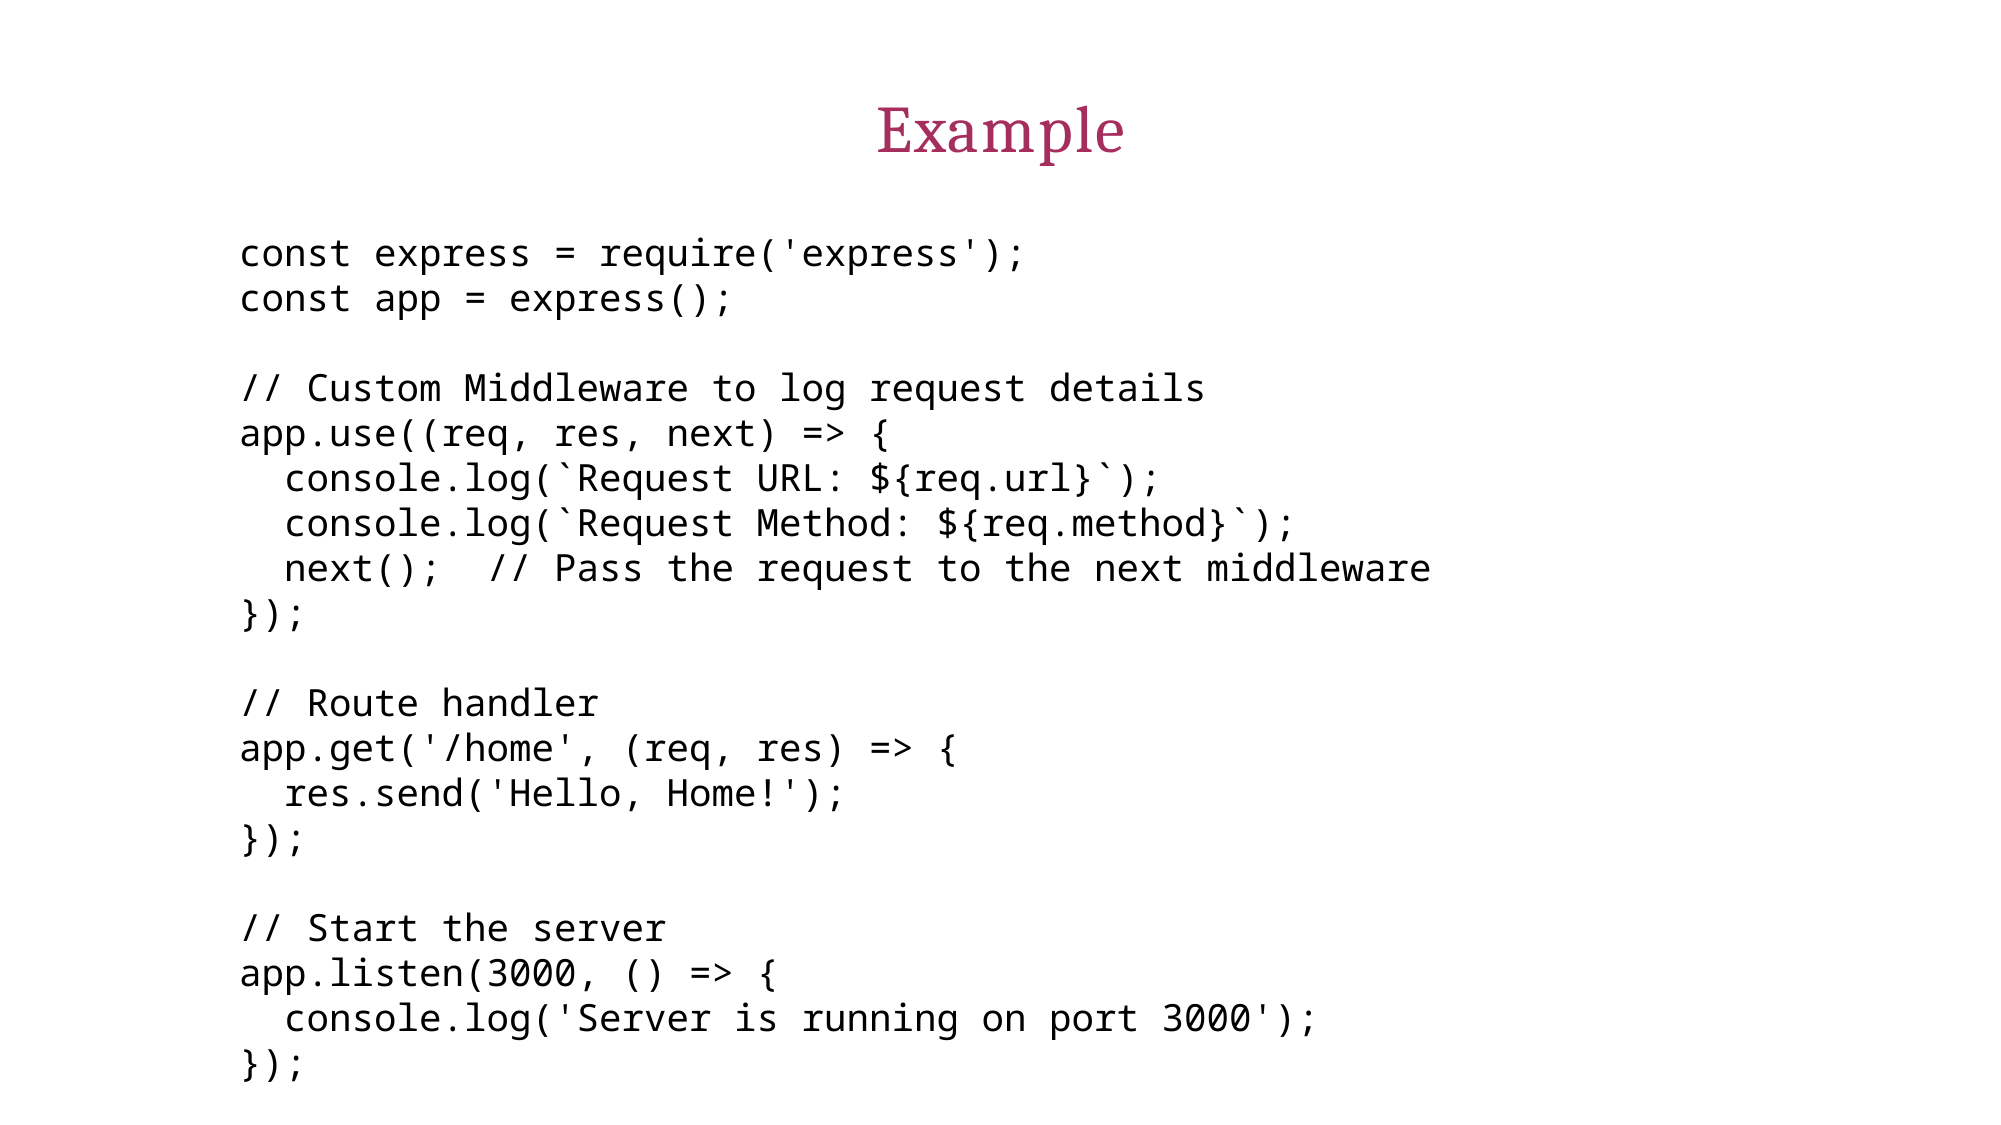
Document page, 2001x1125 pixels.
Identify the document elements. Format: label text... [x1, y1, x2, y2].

text_box const express = require('express'); const app = express(); // Custom Middleware to log request details app.use((req, res, next) => { console.log(`Request URL: ${req.url}`); console.log(`Request Method: ${req.method}`); next(); // Pass the request to the next middleware }); // Route handler app.get('/home', (req, res) => { res.send('Hello, Home!'); }); // Start the server app.listen(3000, () => { console.log('Server is running on port 3000'); }); [224, 221, 1631, 1092]
title Example [206, 30, 1794, 220]
